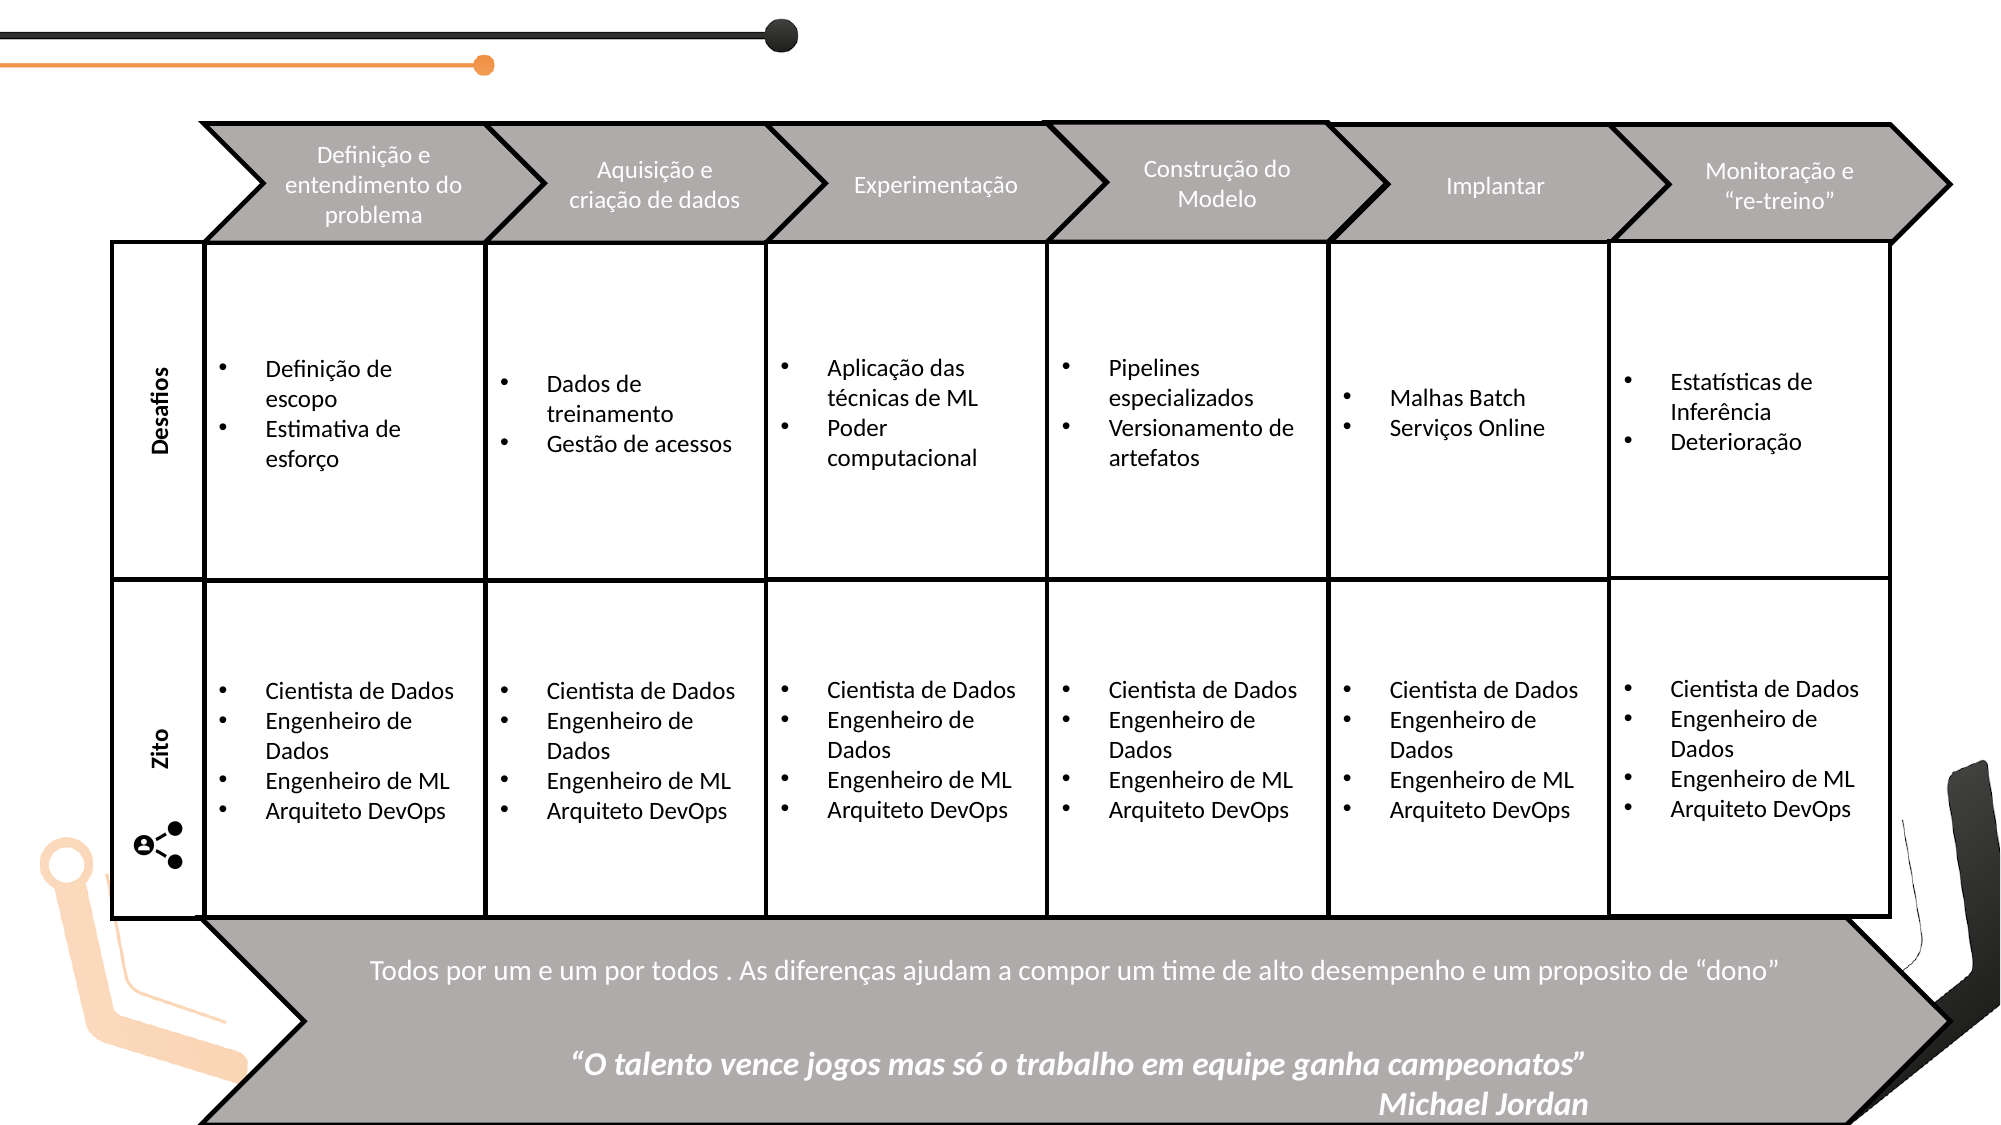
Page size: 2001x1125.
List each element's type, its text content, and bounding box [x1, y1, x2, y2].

text_box Zito [111, 578, 205, 920]
text_box Malhas Batch Serviços Online [1327, 241, 1608, 578]
text_box Cientista de Dados Engenheiro de Dados Engenheiro de ML Arquiteto DevOps [205, 579, 484, 916]
picture [0, 0, 2001, 1125]
text_box Definição e entendimento do problema [201, 122, 542, 242]
text_box Cientista de Dados Engenheiro de Dados Engenheiro de ML Arquiteto DevOps [1608, 577, 1891, 917]
text_box Estatísticas de Inferência Deterioração [1608, 240, 1891, 577]
text_box “O talento vence jogos mas só o trabalho em equipe ganha campeonatos” Michael Jordan [490, 1034, 1604, 1125]
text_box Cientista de Dados Engenheiro de Dados Engenheiro de ML Arquiteto DevOps [1327, 578, 1608, 916]
text_box Cientista de Dados Engenheiro de Dados Engenheiro de ML Arquiteto DevOps [1046, 578, 1327, 916]
text_box Cientista de Dados Engenheiro de Dados Engenheiro de ML Arquiteto DevOps [484, 579, 765, 916]
text_box Experimentação [763, 122, 1104, 241]
text_box Implantar [1325, 123, 1667, 241]
text_box Aplicação das técnicas de ML Poder computacional [765, 241, 1046, 578]
text_box Todos por um e um por todos . As diferenças ajudam a compor um time de alto desempenho e um proposito de “dono” [198, 916, 1952, 1125]
text_box Construção do Modelo [1044, 121, 1385, 241]
text_box Definição de escopo Estimativa de esforço [205, 242, 484, 579]
text_box Monitoração e “re-treino” [1606, 123, 1952, 246]
picture [119, 805, 197, 883]
text_box Desafios [111, 241, 205, 578]
text_box Cientista de Dados Engenheiro de Dados Engenheiro de ML Arquiteto DevOps [765, 578, 1046, 916]
text_box Dados de treinamento Gestão de acessos [484, 242, 765, 579]
text_box Aquisição e criação de dados [482, 122, 823, 242]
text_box Pipelines especializados Versionamento de artefatos [1046, 241, 1327, 578]
